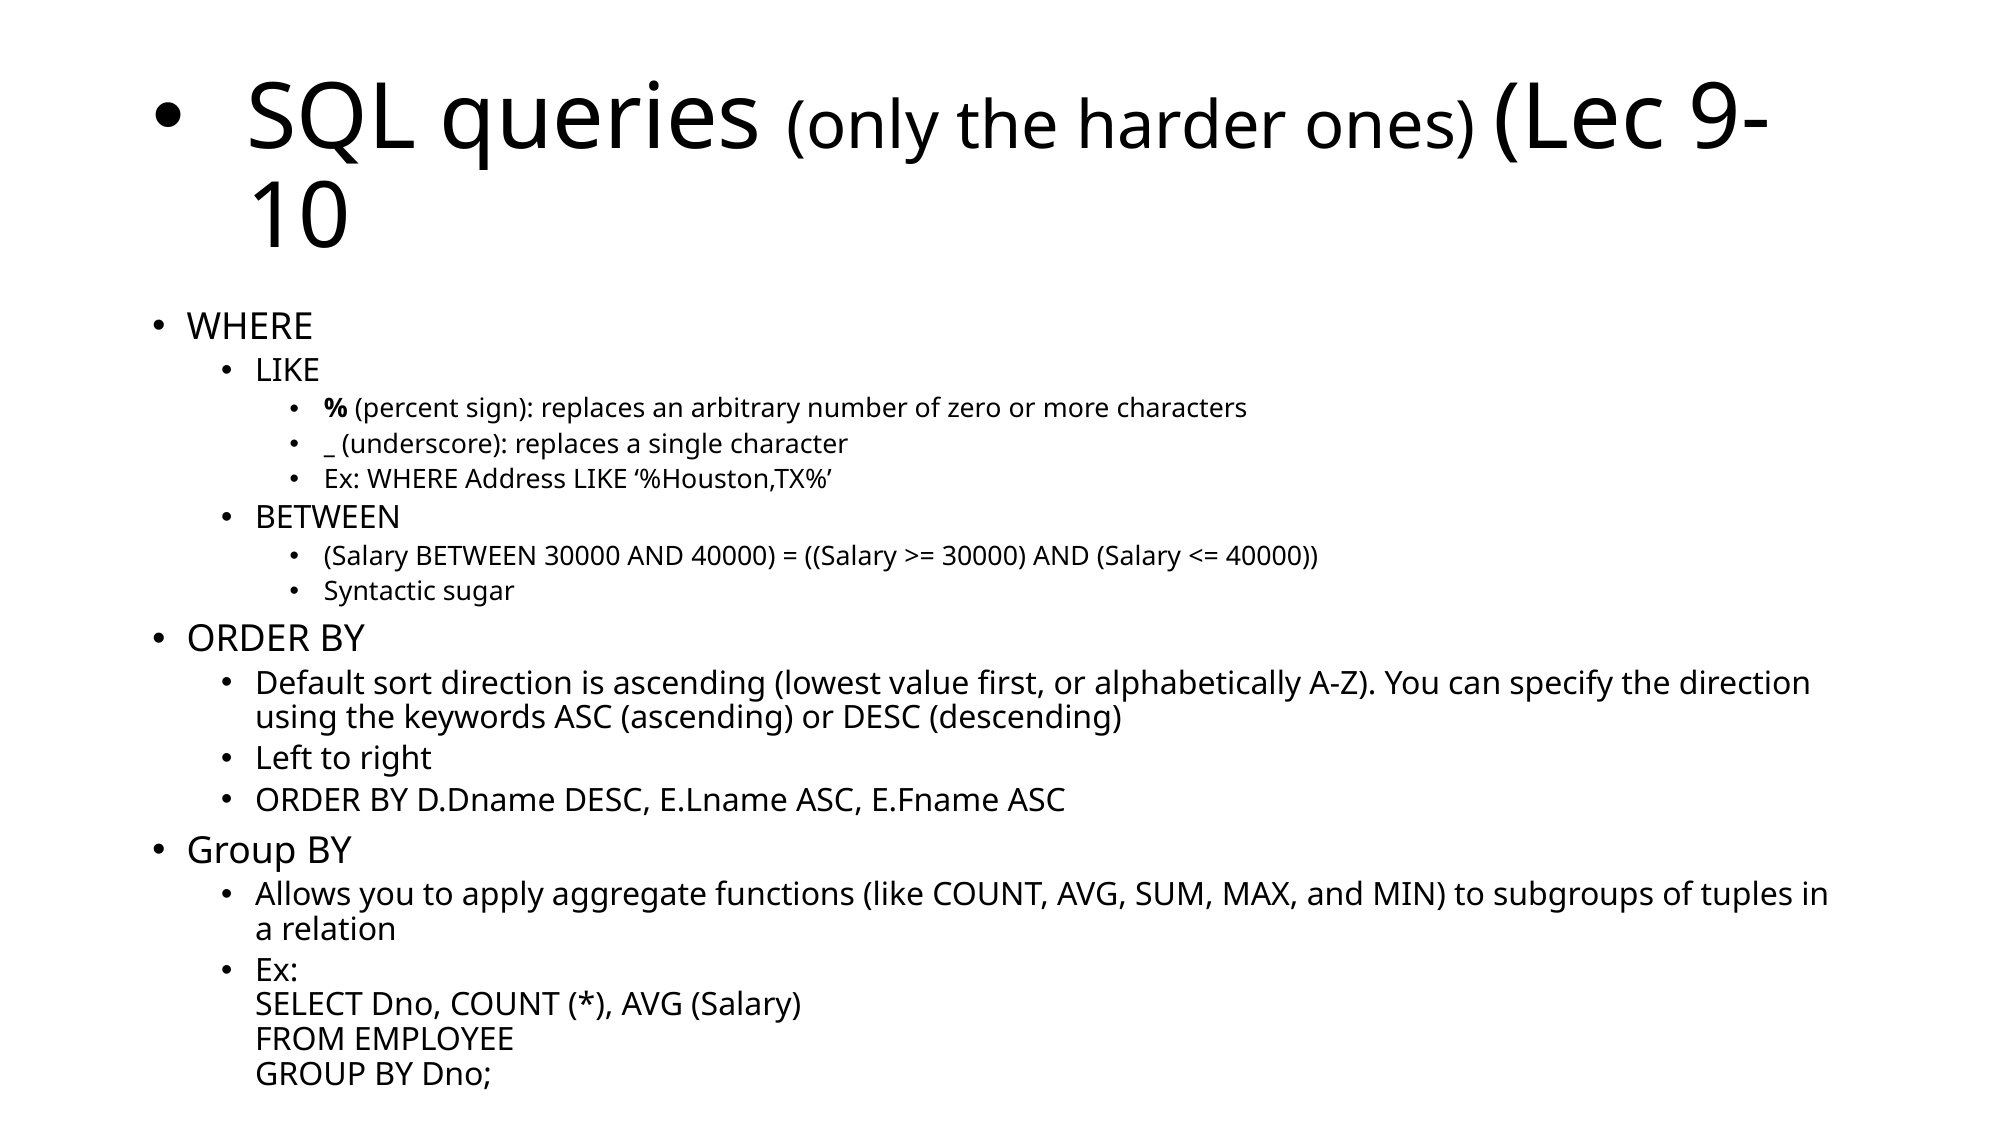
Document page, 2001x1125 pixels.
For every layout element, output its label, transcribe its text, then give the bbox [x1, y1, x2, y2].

title SQL queries (only the harder ones) (Lec 9-10 [137, 59, 1863, 278]
list WHERE LIKE % (percent sign): replaces an arbitrary number of zero or more characters _ (underscore): replaces a single character Ex: WHERE Address LIKE ‘%Houston,TX%’ BETWEEN (Salary BETWEEN 30000 AND 40000) = ((Salary >= 30000) AND (Salary <= 40000)) Syntactic sugar ORDER BY Default sort direction is ascending (lowest value first, or alphabetically A-Z). You can specify the direction using the keywords ASC (ascending) or DESC (descending) Left to right ORDER BY D.Dname DESC, E.Lname ASC, E.Fname ASC Group BY Allows you to apply aggregate functions (like COUNT, AVG, SUM, MAX, and MIN) to subgroups of tuples in a relation Ex: SELECT Dno, COUNT (*), AVG (Salary) FROM EMPLOYEE GROUP BY Dno; [137, 299, 1863, 1107]
